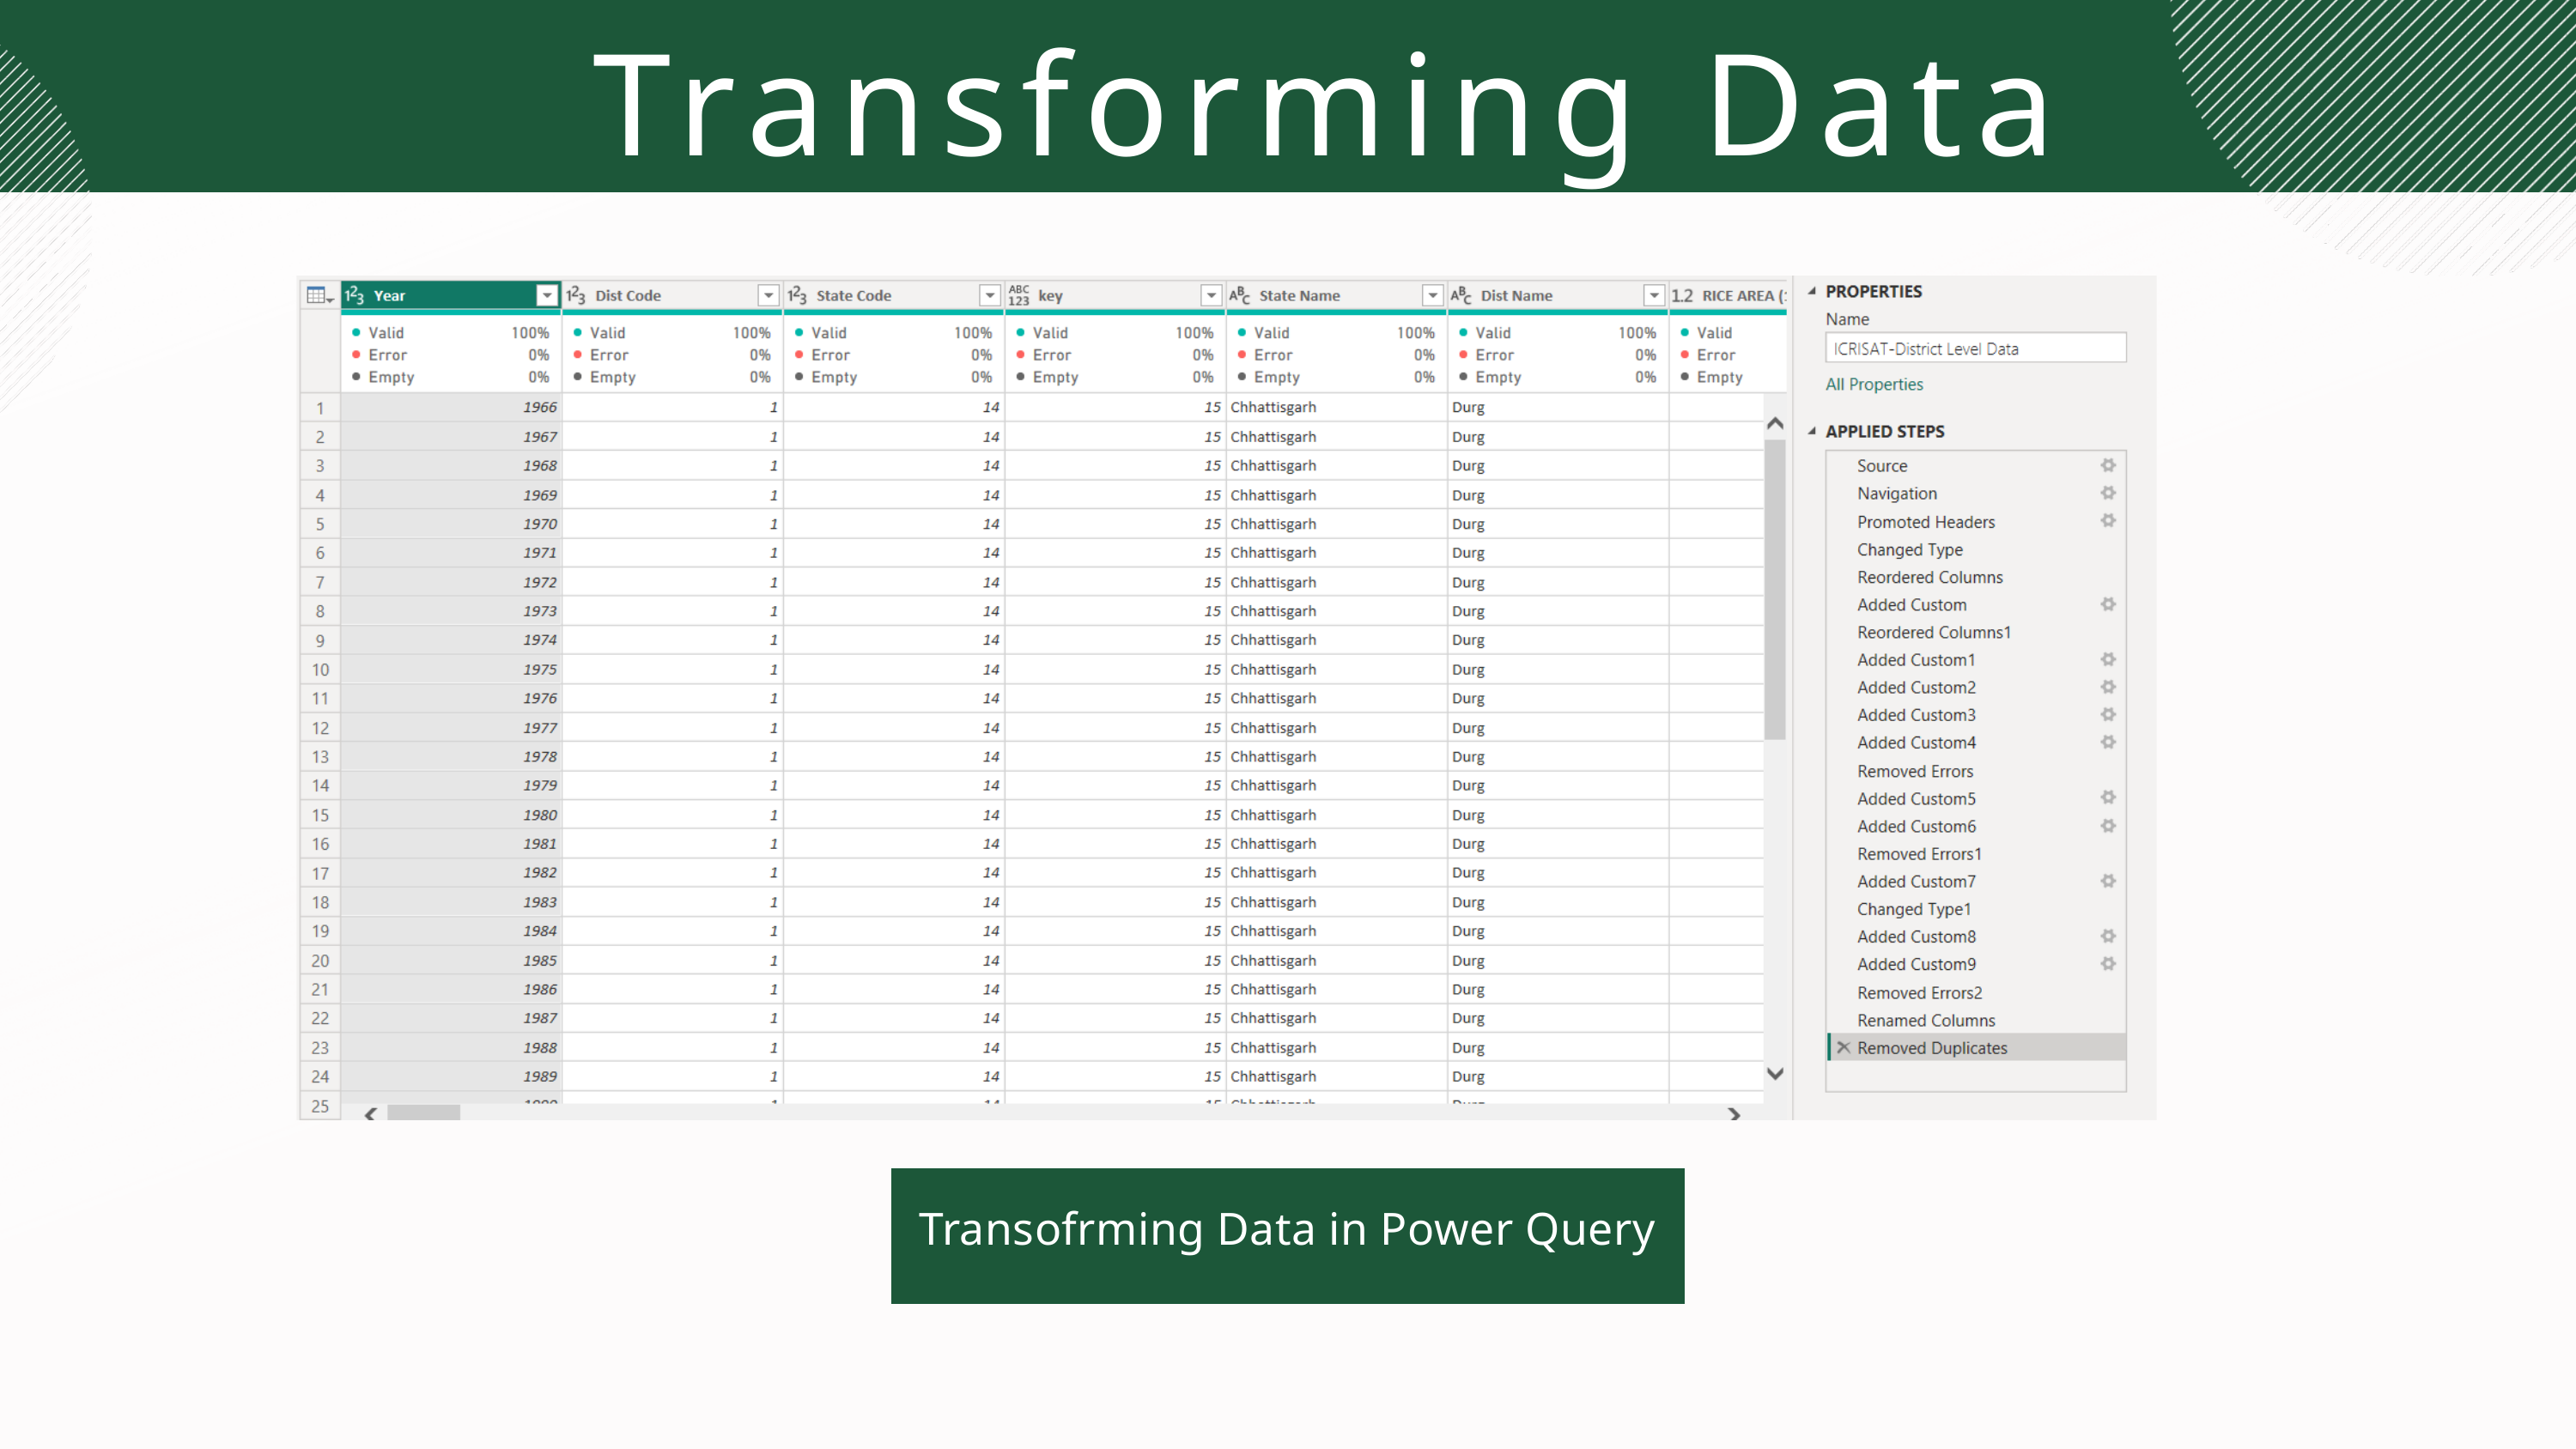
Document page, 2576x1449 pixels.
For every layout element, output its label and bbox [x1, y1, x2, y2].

text_box [0, 203, 93, 459]
text_box [890, 1167, 1686, 1304]
text_box [0, 0, 2576, 193]
text_box [296, 276, 2157, 1120]
text_box [2170, 203, 2576, 277]
text_box [0, 203, 2576, 1449]
